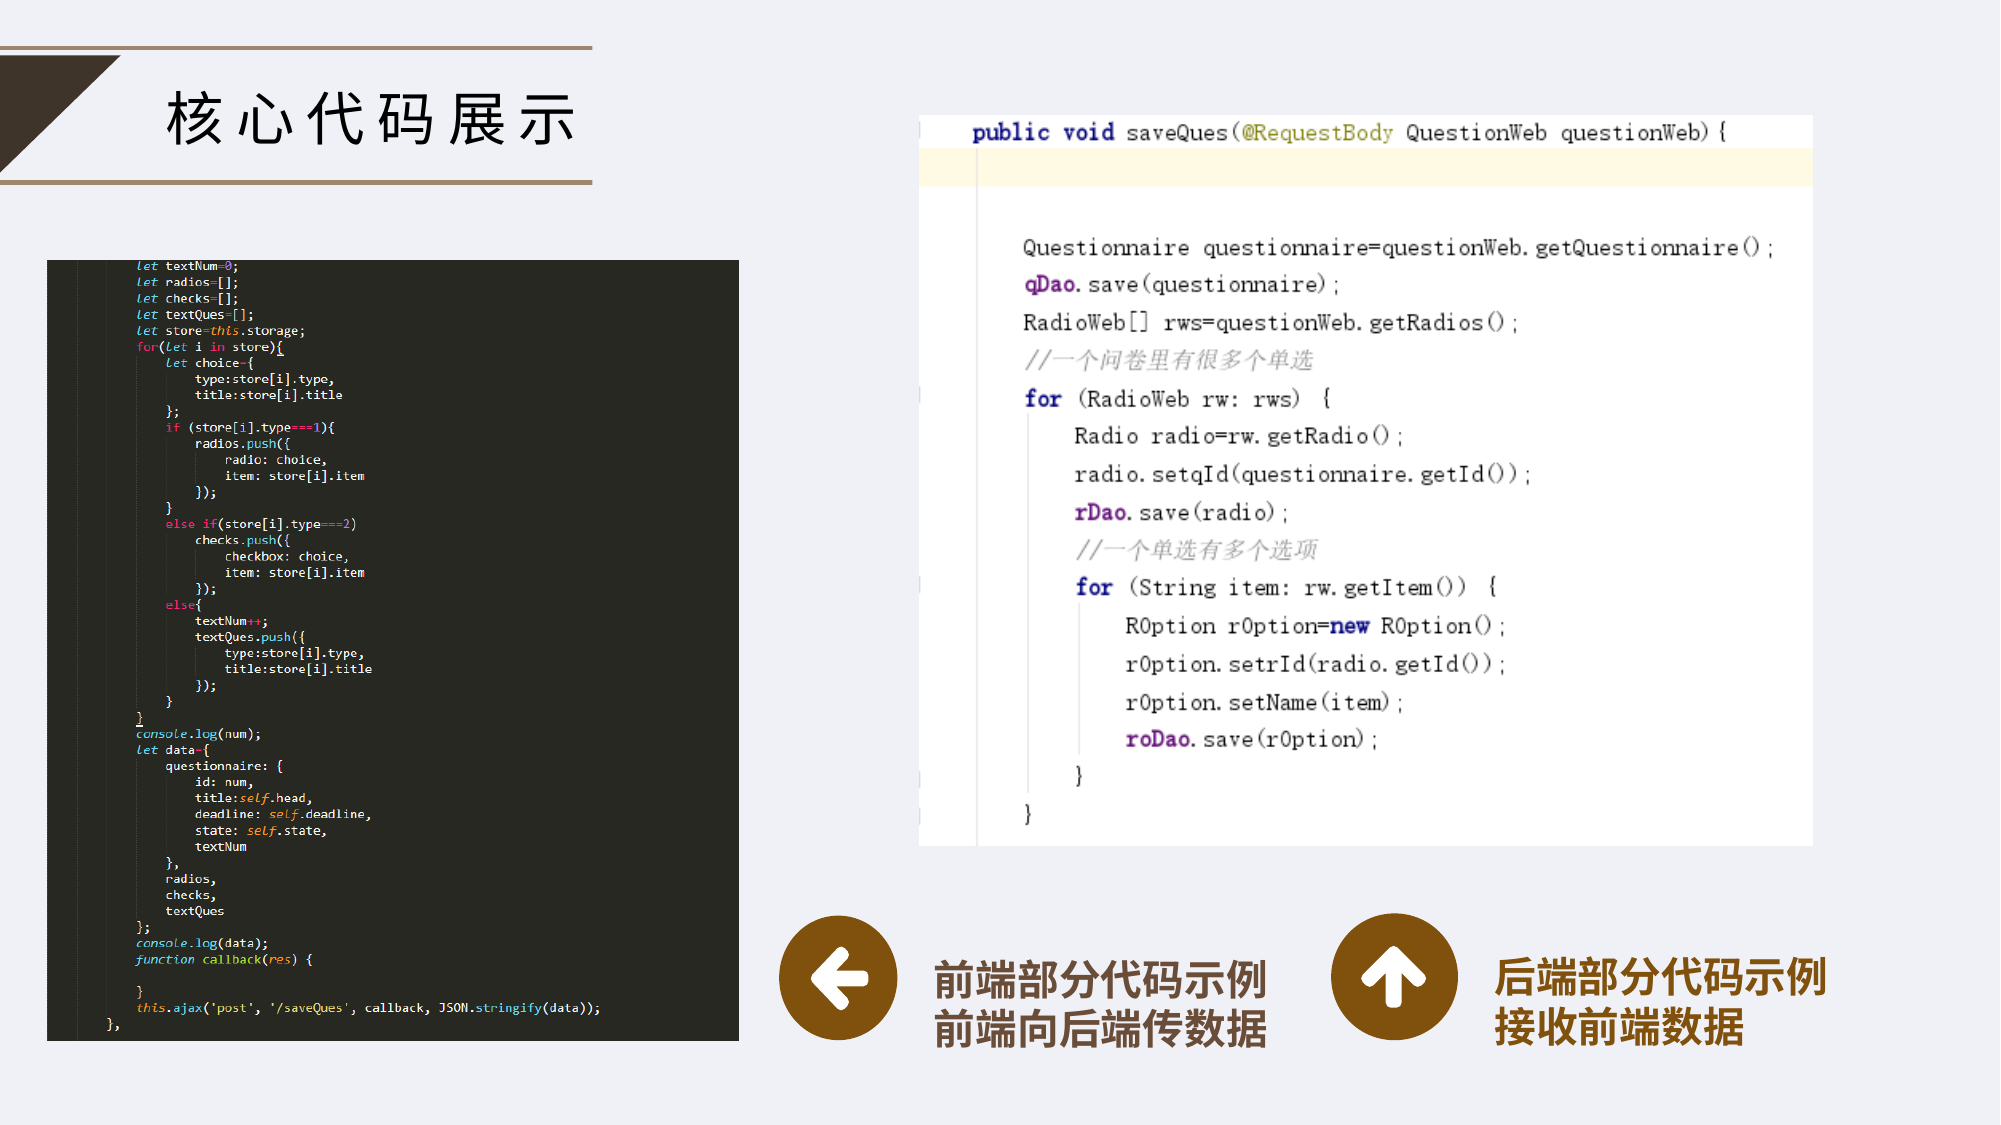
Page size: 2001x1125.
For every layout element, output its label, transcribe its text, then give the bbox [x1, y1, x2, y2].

text_box [1361, 945, 1427, 1008]
text_box [779, 915, 898, 1041]
text_box [1331, 913, 1458, 1041]
picture [47, 260, 739, 1041]
text_box [810, 946, 869, 1011]
picture [919, 115, 1813, 846]
text_box 前端部分代码示例 前端向后端传数据 [919, 945, 1663, 1061]
text_box 后端部分代码示例 接收前端数据 [1479, 943, 1968, 1059]
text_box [0, 48, 593, 183]
